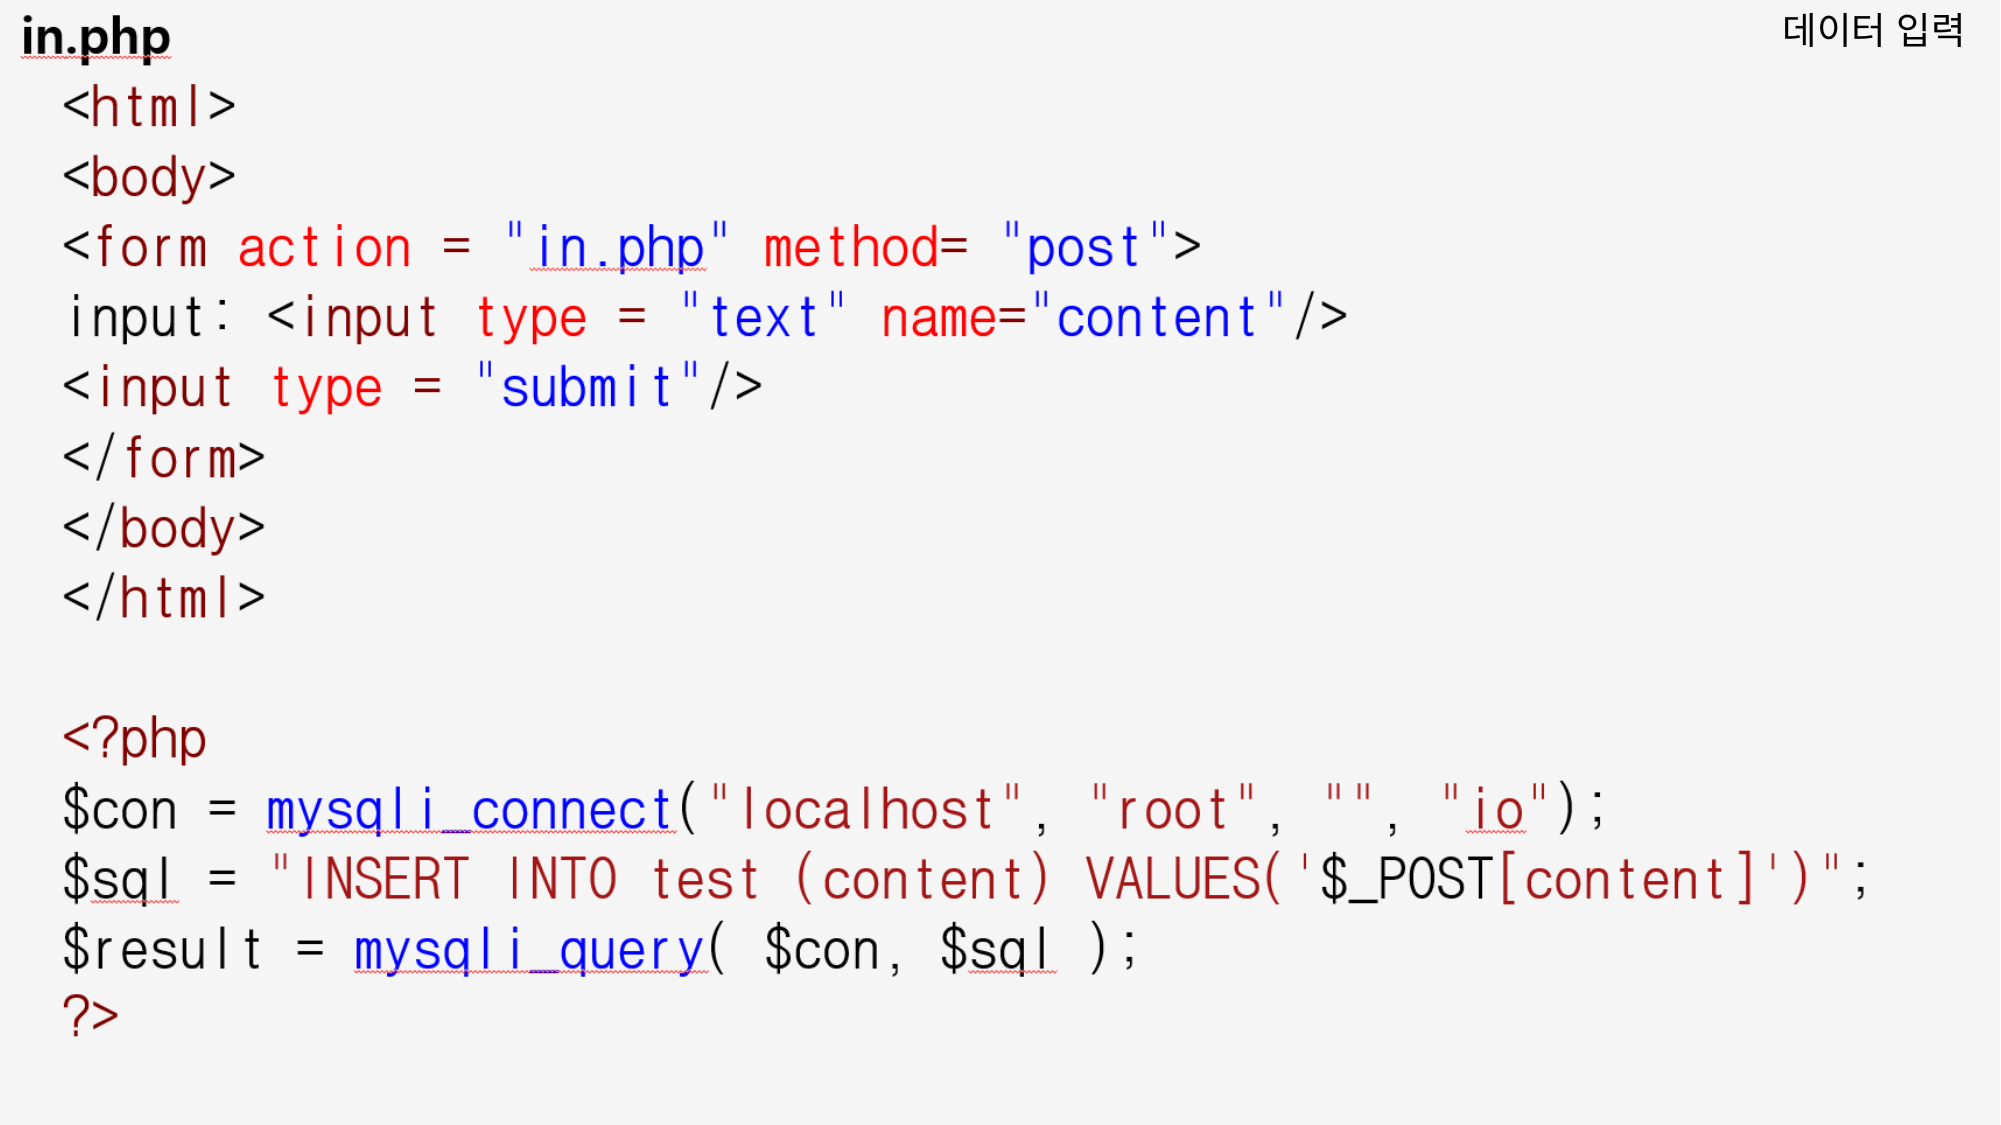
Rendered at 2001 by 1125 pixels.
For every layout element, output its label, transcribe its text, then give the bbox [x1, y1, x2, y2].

text_box 데이터 입력 [1992, 0, 2000, 60]
picture [8, 0, 1992, 1125]
